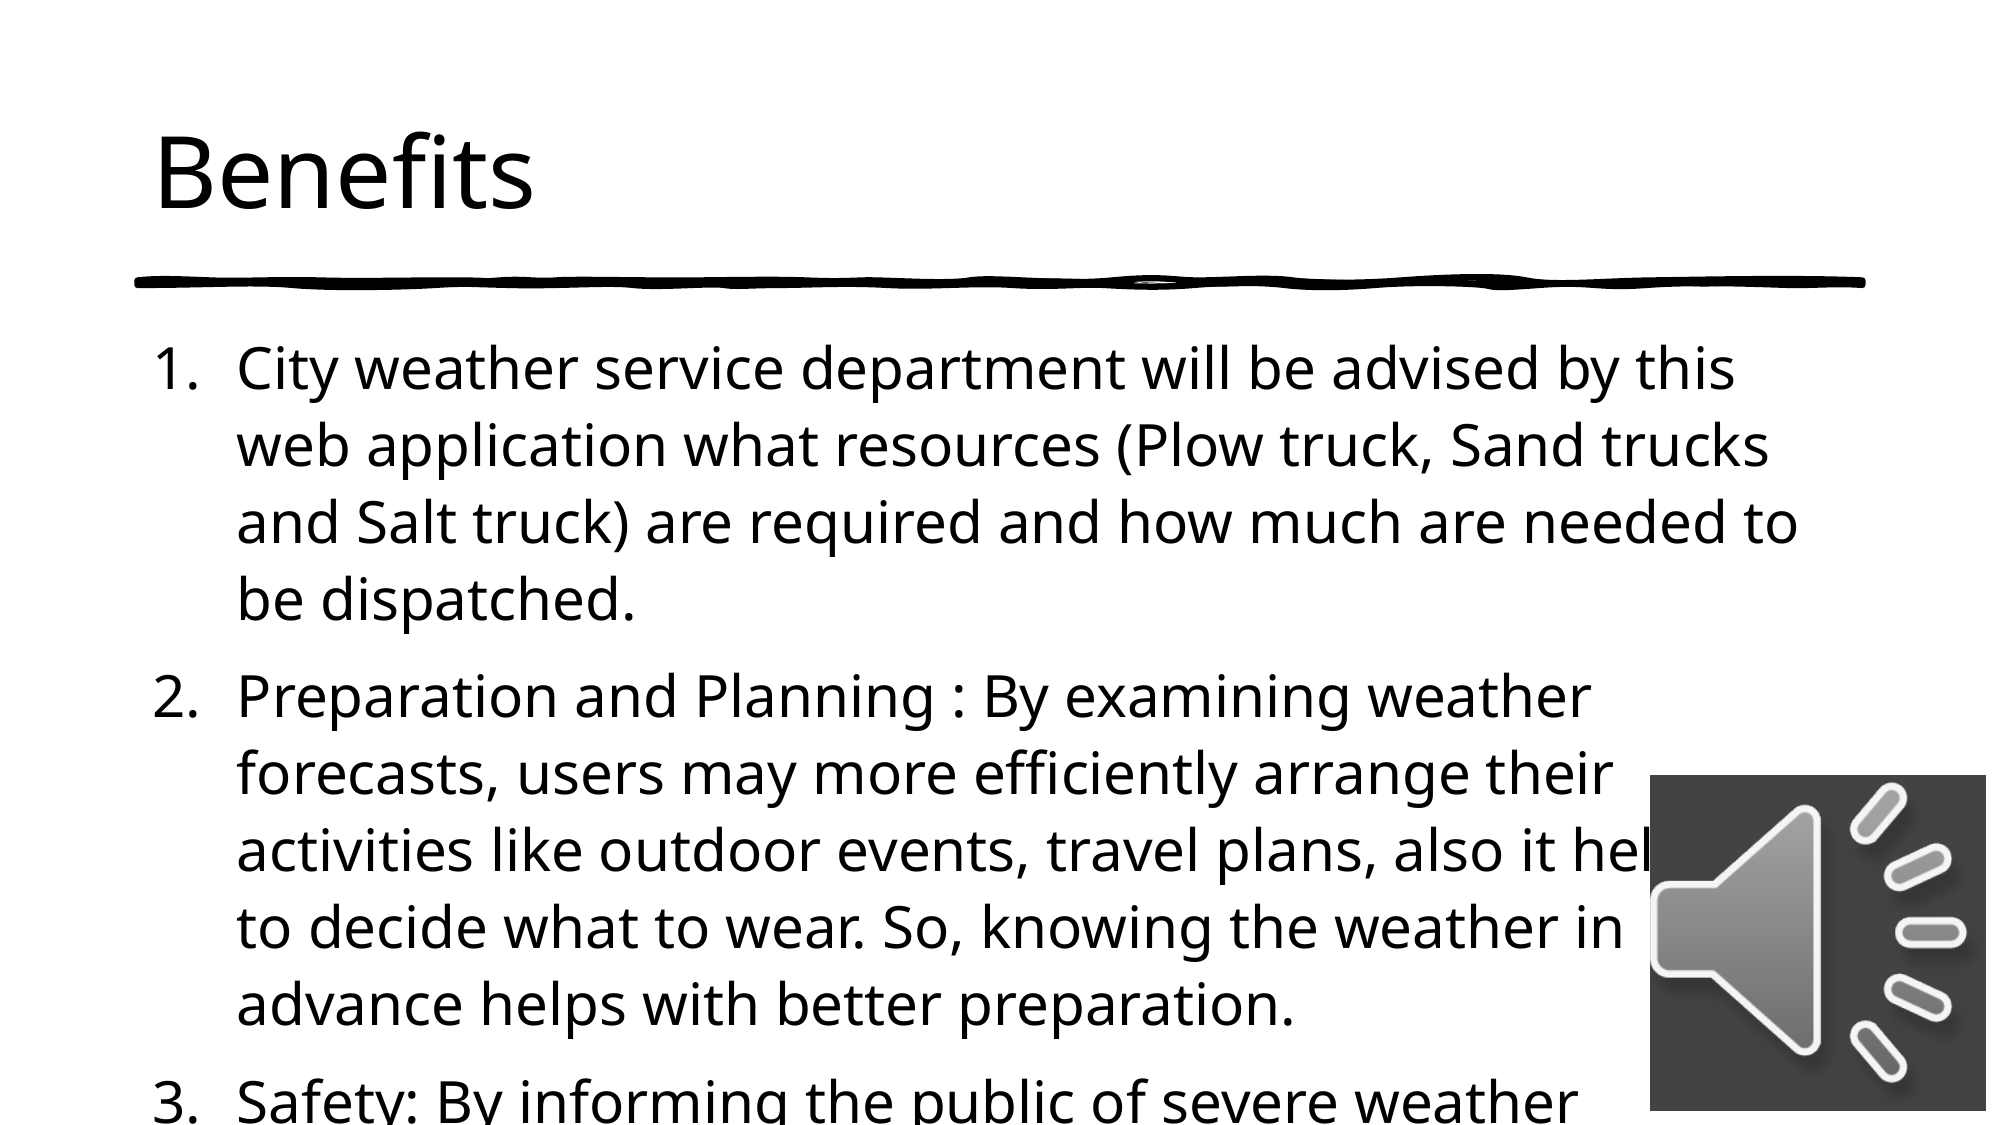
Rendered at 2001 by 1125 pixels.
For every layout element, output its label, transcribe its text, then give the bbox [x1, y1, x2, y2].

list City weather service department will be advised by this web application what resources (Plow truck, Sand trucks and Salt truck) are required and how much are needed to be dispatched. Preparation and Planning : By examining weather forecasts, users may more efficiently arrange their activities like outdoor events, travel plans, also it help user to decide what to wear. So, knowing the weather in advance helps with better preparation. Safety: By informing the public of severe weather occurrences such as storms, hurricanes, or extremely low temperatures, weather forecasts help to ensure public safety. This enables individuals to take the appropriate safety measures and evacuates if needed. [137, 316, 1863, 1014]
picture [1648, 773, 1987, 1112]
title Benefits [137, 59, 1863, 278]
